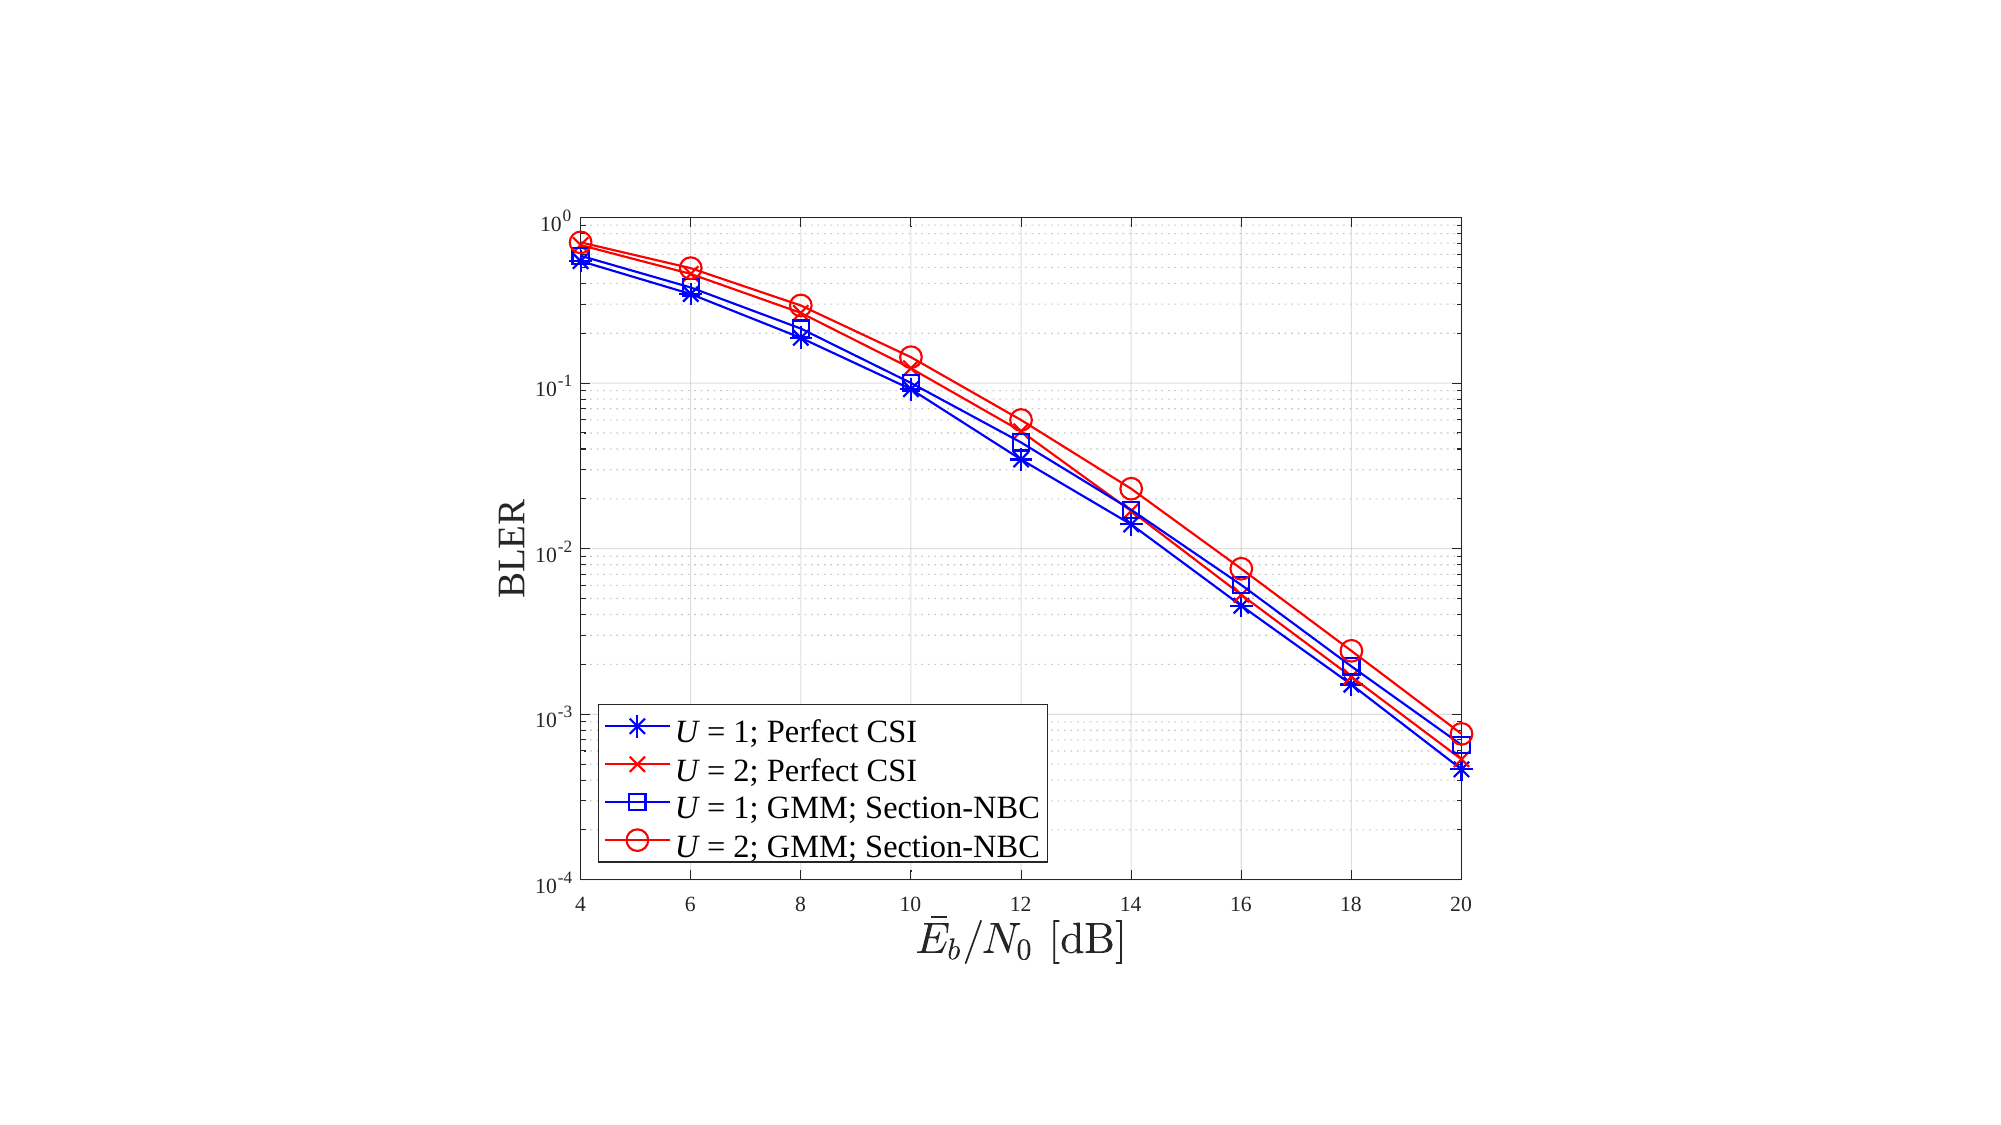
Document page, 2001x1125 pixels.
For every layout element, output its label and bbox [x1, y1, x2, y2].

picture [432, 157, 1568, 968]
